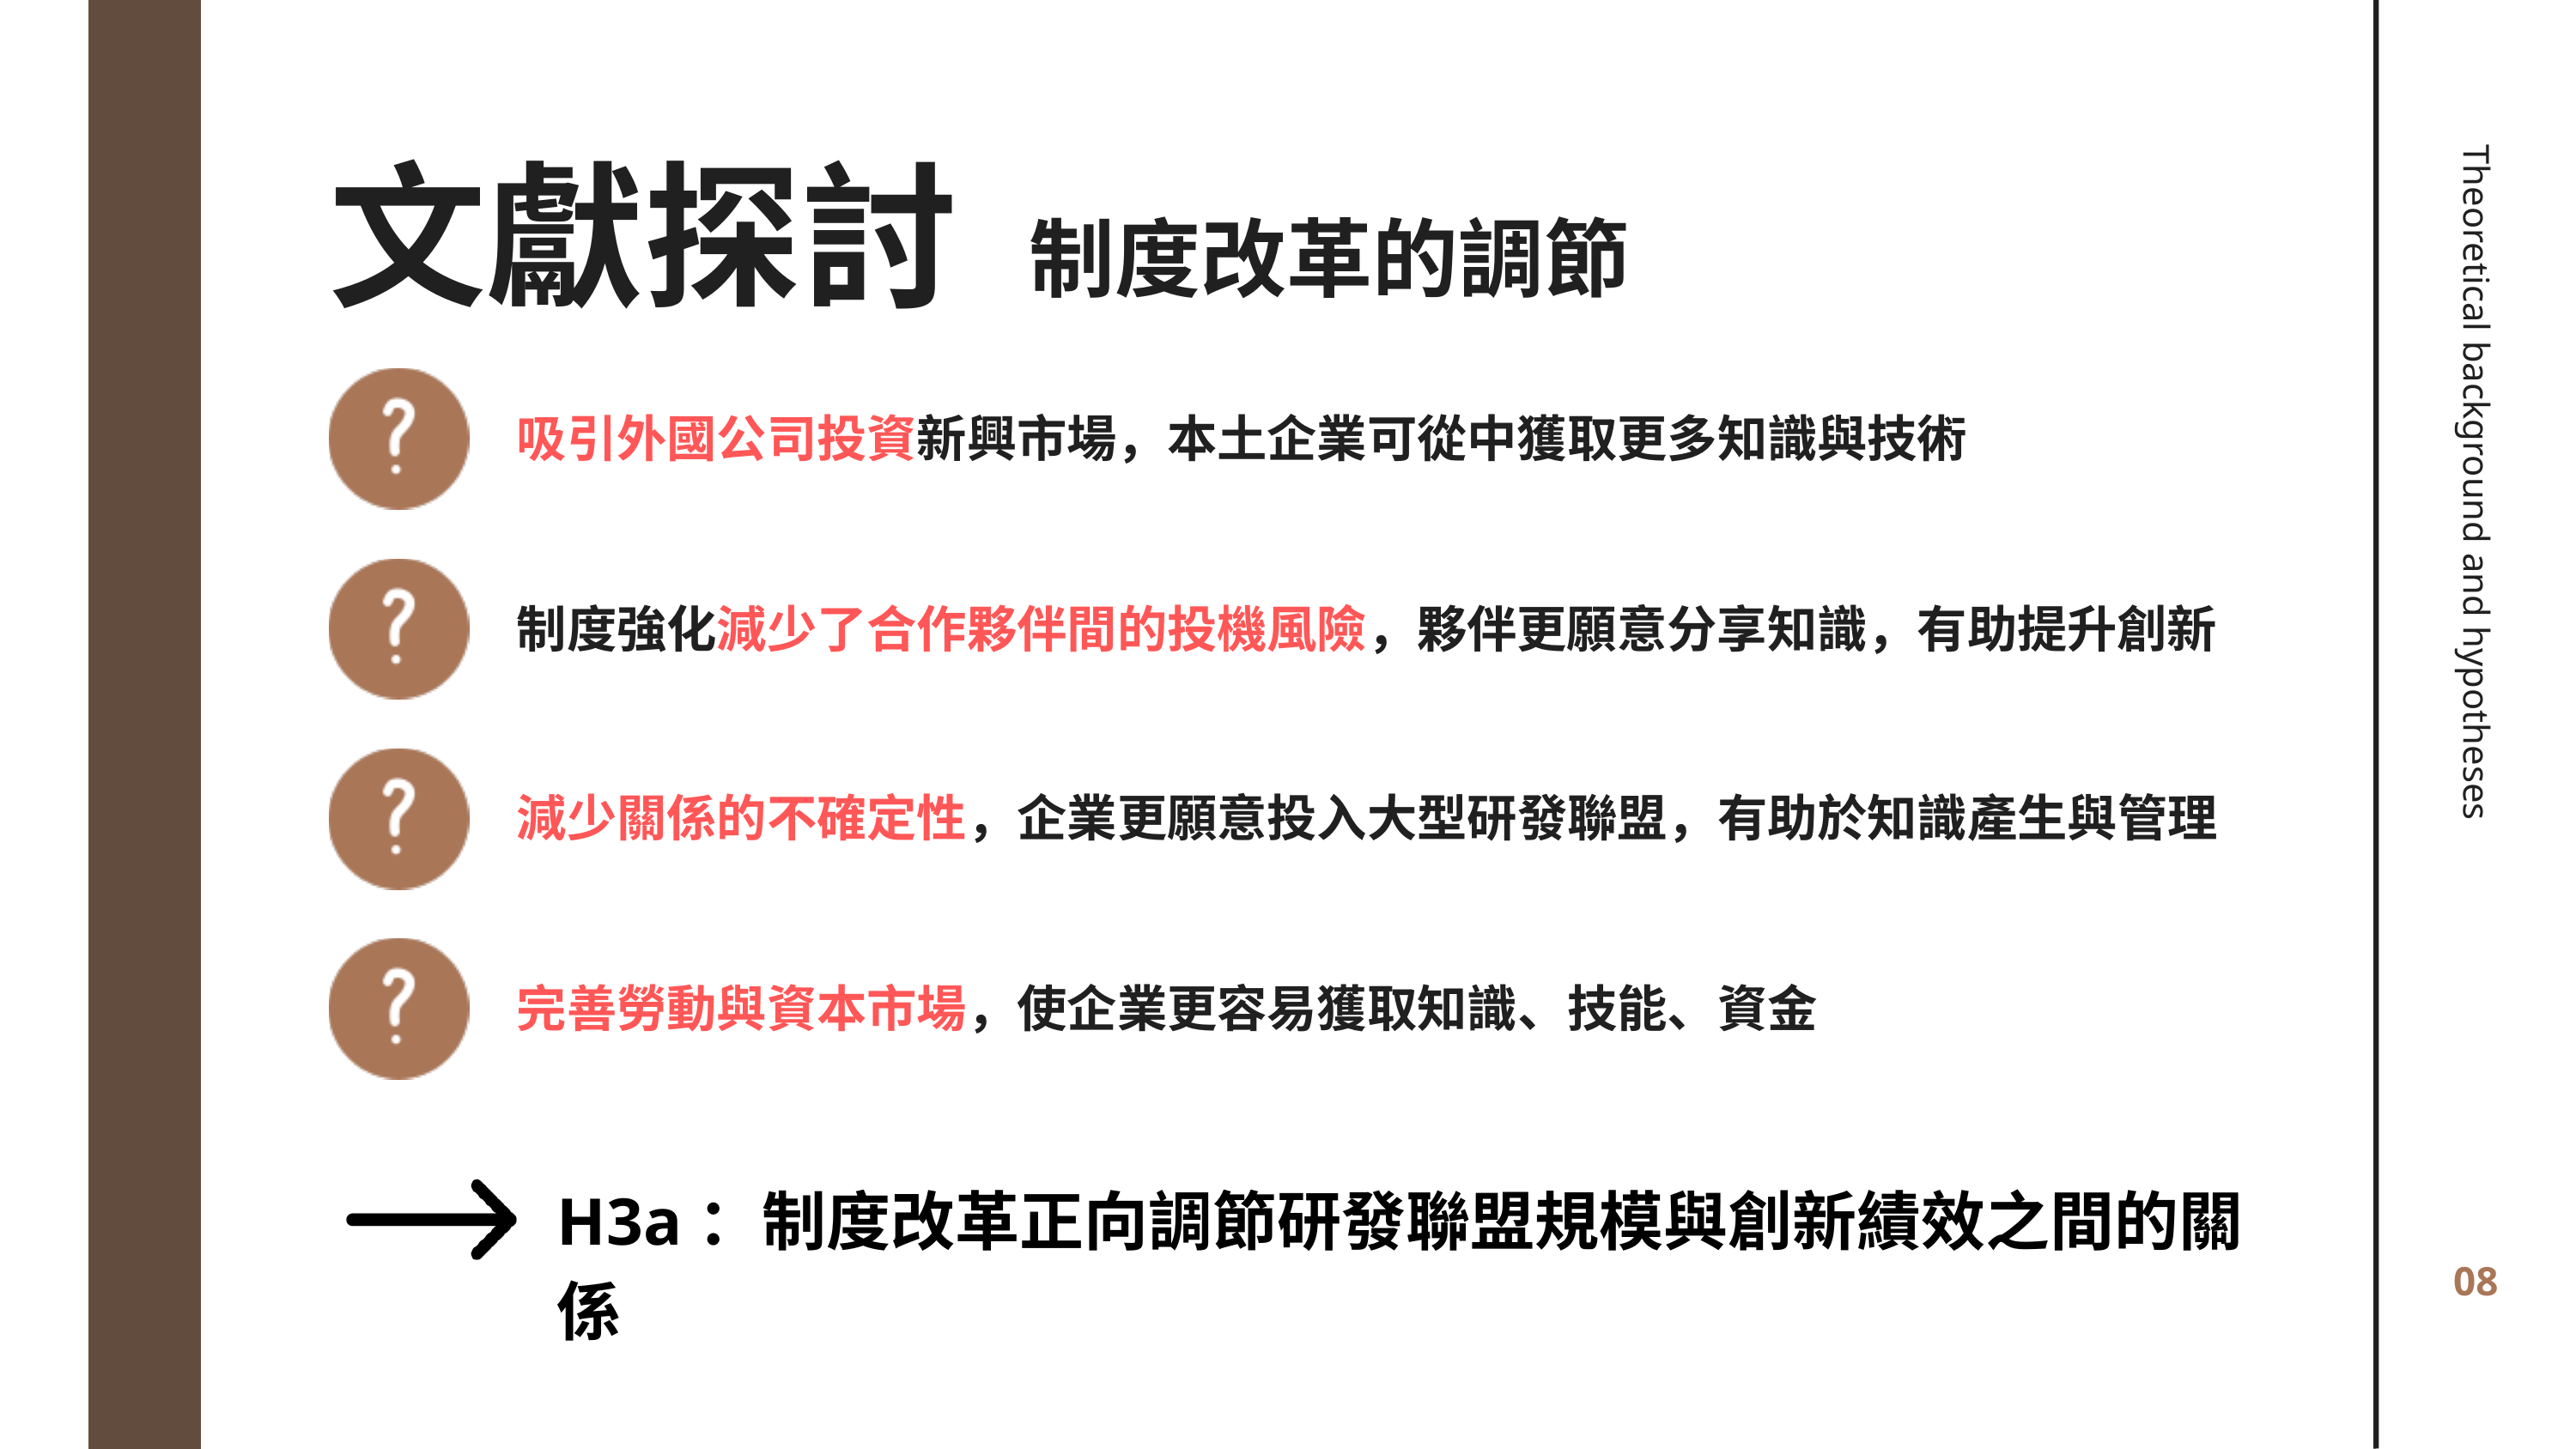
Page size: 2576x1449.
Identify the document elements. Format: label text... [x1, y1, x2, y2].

text_box 制度改革的調節 [1029, 215, 2324, 308]
text_box 吸引外國公司投資新興市場，本土企業可從中獲取更多知識與技術 [516, 397, 2297, 468]
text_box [88, 0, 202, 1449]
text_box 制度強化減少了合作夥伴間的投機風險，夥伴更願意分享知識，有助提升創新 [516, 587, 2297, 658]
text_box 文獻探討 [329, 158, 980, 327]
text_box [329, 368, 470, 510]
text_box [346, 1179, 517, 1260]
text_box 08 [2433, 1248, 2518, 1304]
text_box H3a：制度改革正向調節研發聯盟規模與創新績效之間的關係 [556, 1167, 2297, 1349]
text_box 完善勞動與資本市場，使企業更容易獲取知識、技能、資金 [516, 967, 2297, 1037]
text_box Theoretical background and hypotheses [2456, 144, 2506, 993]
text_box [329, 938, 470, 1080]
text_box 減少關係的不確定性，企業更願意投入大型研發聯盟，有助於知識產生與管理 [516, 776, 2297, 847]
text_box [329, 749, 470, 890]
text_box [329, 559, 470, 700]
